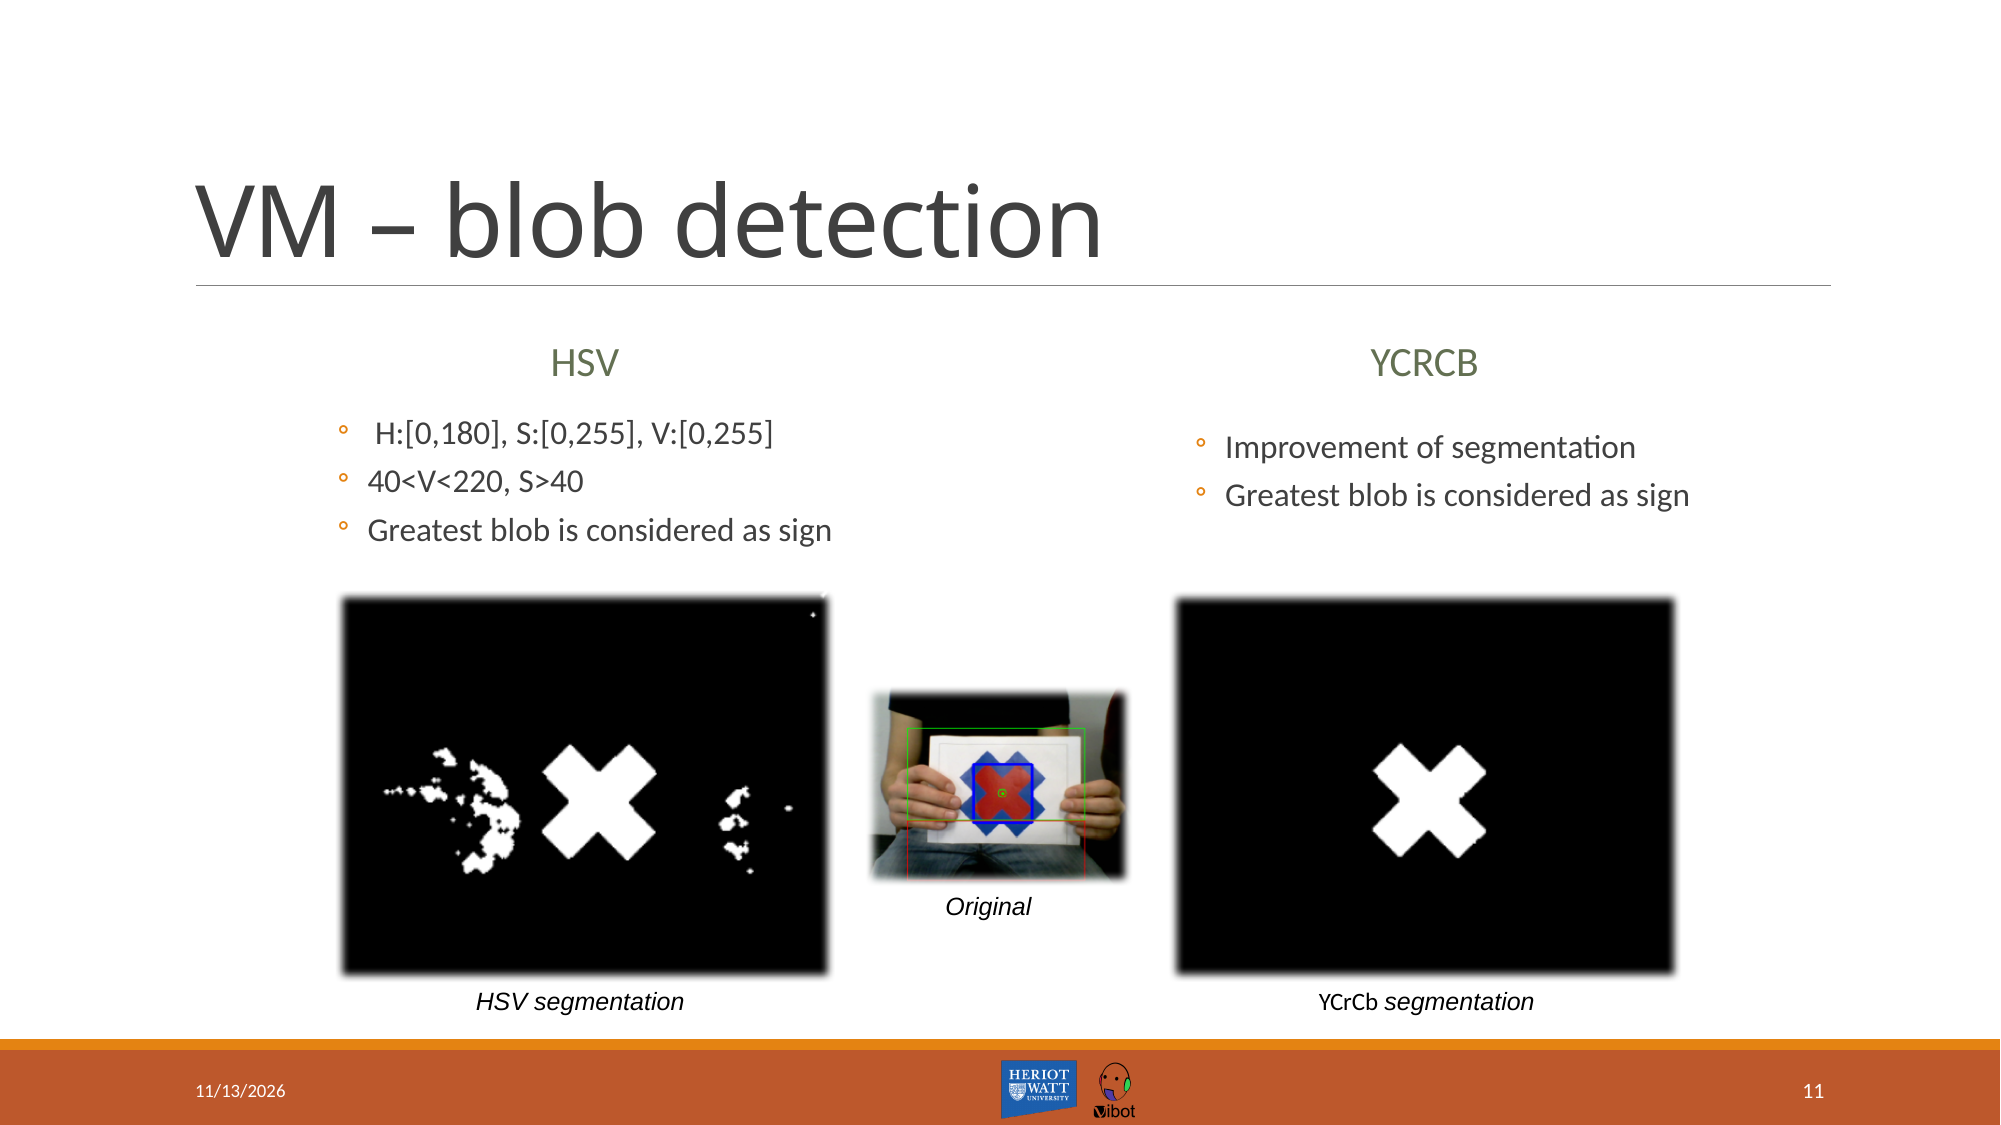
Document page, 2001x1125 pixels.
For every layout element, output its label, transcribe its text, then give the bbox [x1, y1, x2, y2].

picture [1167, 590, 1683, 984]
list HSV [180, 302, 990, 424]
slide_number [180, 1059, 586, 1120]
picture [333, 589, 837, 983]
list Improvement of segmentation Greatest blob is considered as sign [1162, 422, 1973, 977]
text_box YCrCb segmentation [1304, 991, 1606, 1023]
text_box HSV segmentation [460, 993, 763, 1023]
list YCrCb [1020, 302, 1830, 424]
picture [865, 684, 1133, 888]
list H:[0,180], S:[0,255], V:[0,255] 40<V<220, S>40 Greatest blob is considered as sign [304, 408, 1115, 963]
slide_number 11 [1624, 1059, 1840, 1120]
picture [1091, 1059, 1137, 1120]
text_box Original [930, 882, 1164, 928]
title VM – blob detection [180, 47, 1830, 285]
picture [999, 1059, 1079, 1120]
